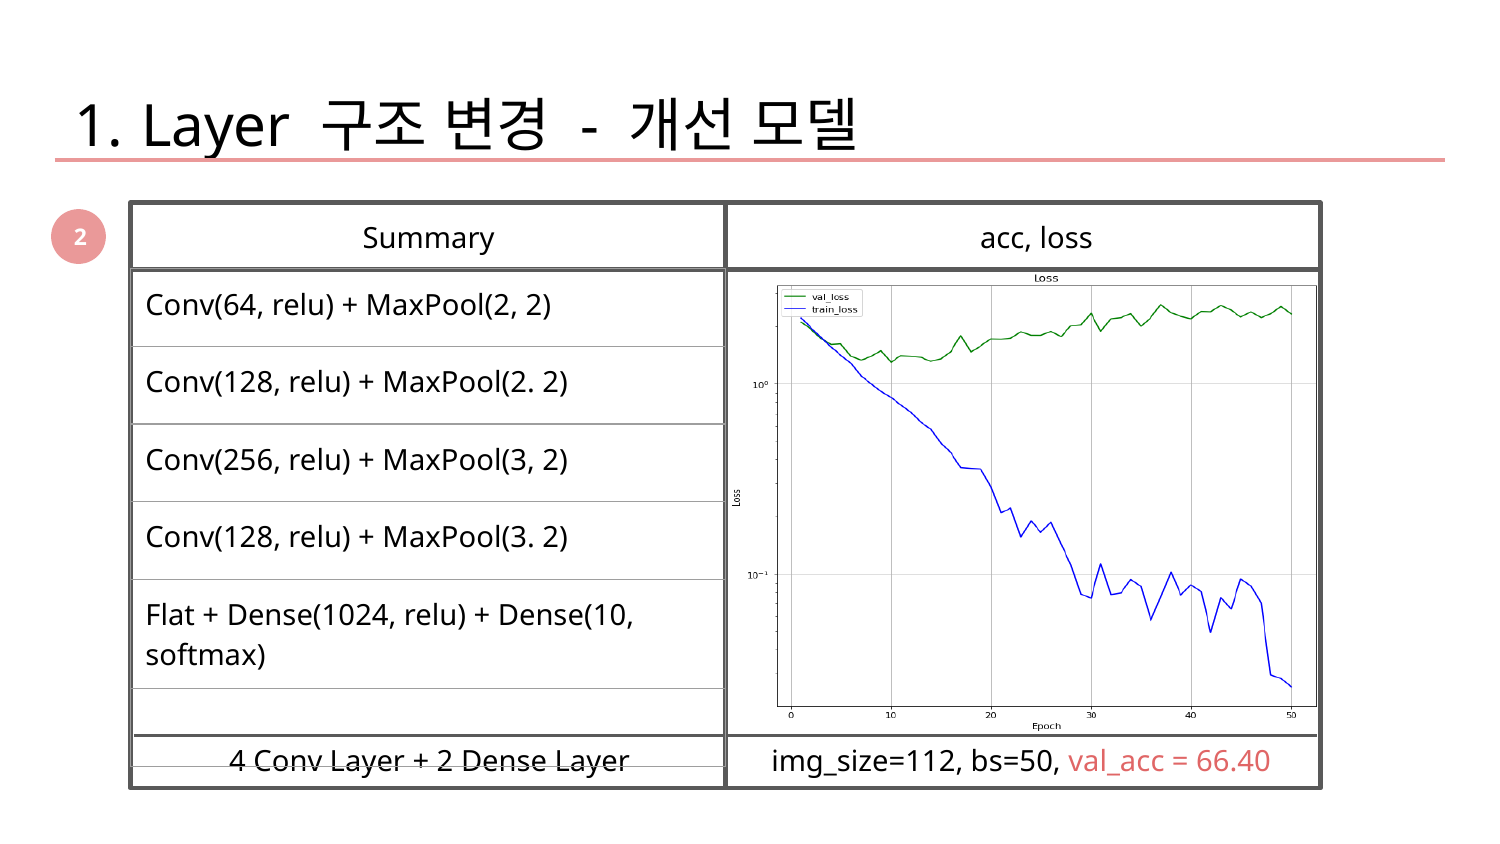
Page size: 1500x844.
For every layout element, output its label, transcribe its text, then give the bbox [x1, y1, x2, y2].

text_box Layer 구조 변경 - 개선 모델 [51, 72, 1449, 167]
picture [725, 268, 1321, 735]
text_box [130, 202, 1321, 789]
text_box 2 [51, 209, 106, 264]
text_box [201, 212, 1264, 261]
